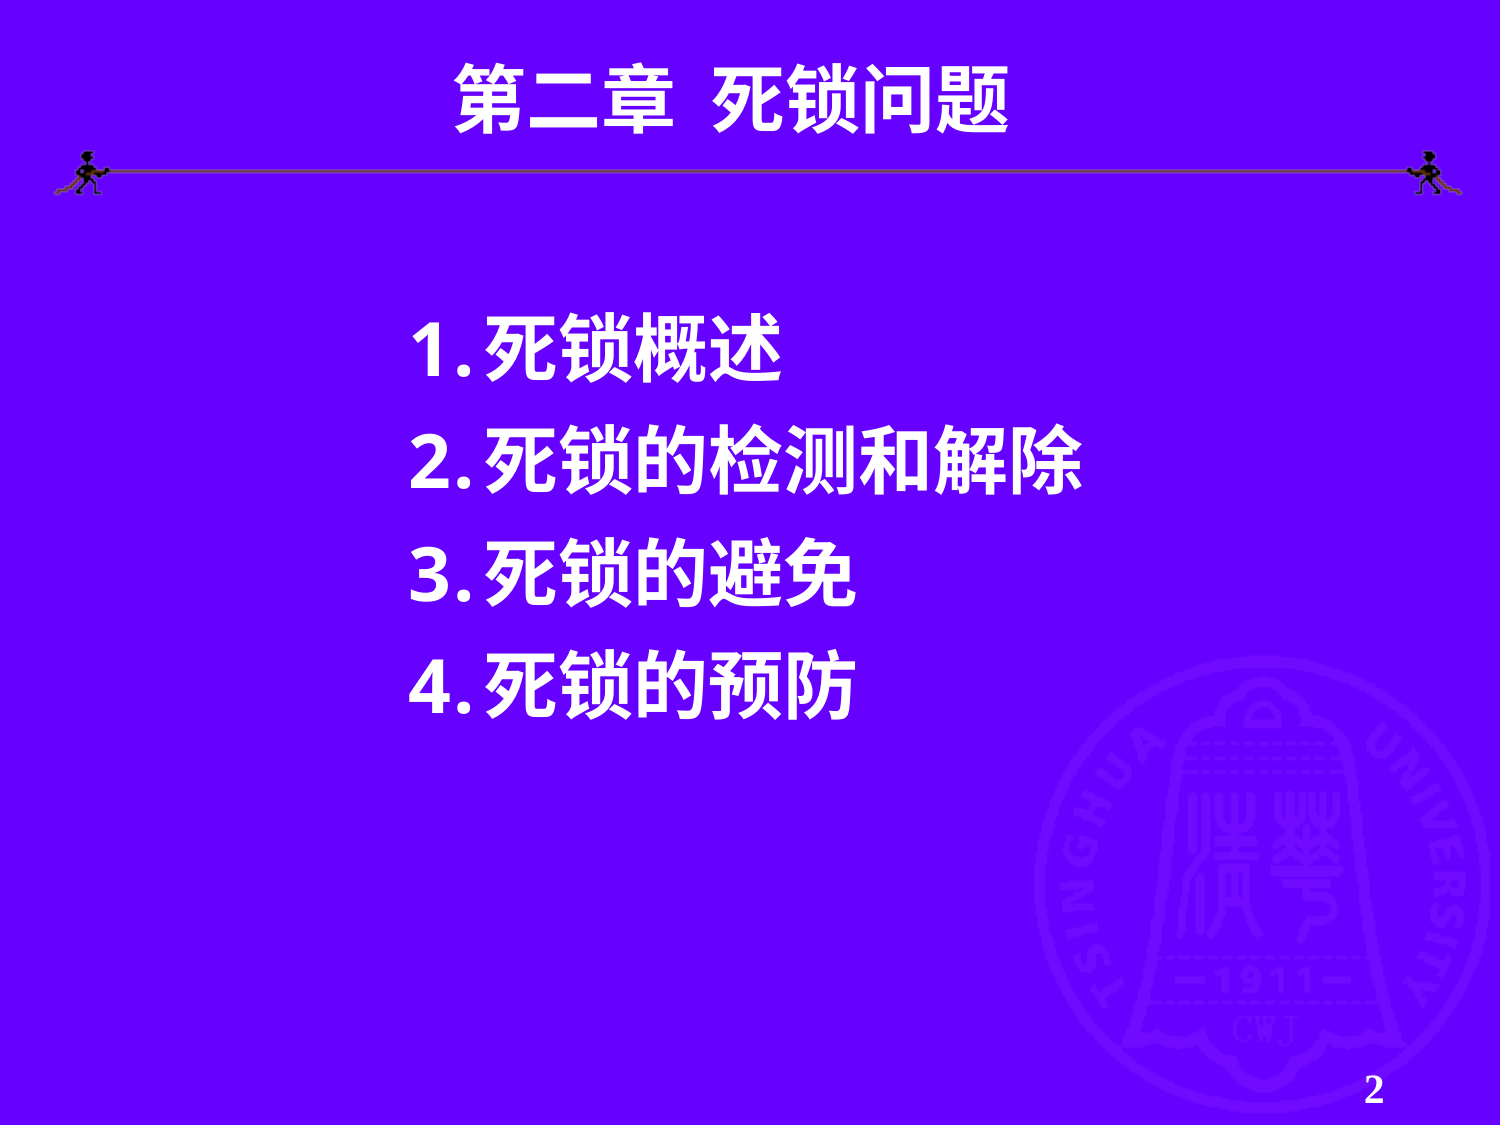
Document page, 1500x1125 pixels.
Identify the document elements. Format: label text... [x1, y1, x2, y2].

picture [49, 149, 1469, 198]
text_box 死锁概述 死锁的检测和解除 死锁的避免 死锁的预防 [394, 293, 1102, 736]
text_box 第二章 死锁问题 [436, 44, 1102, 148]
picture [1025, 652, 1500, 1125]
